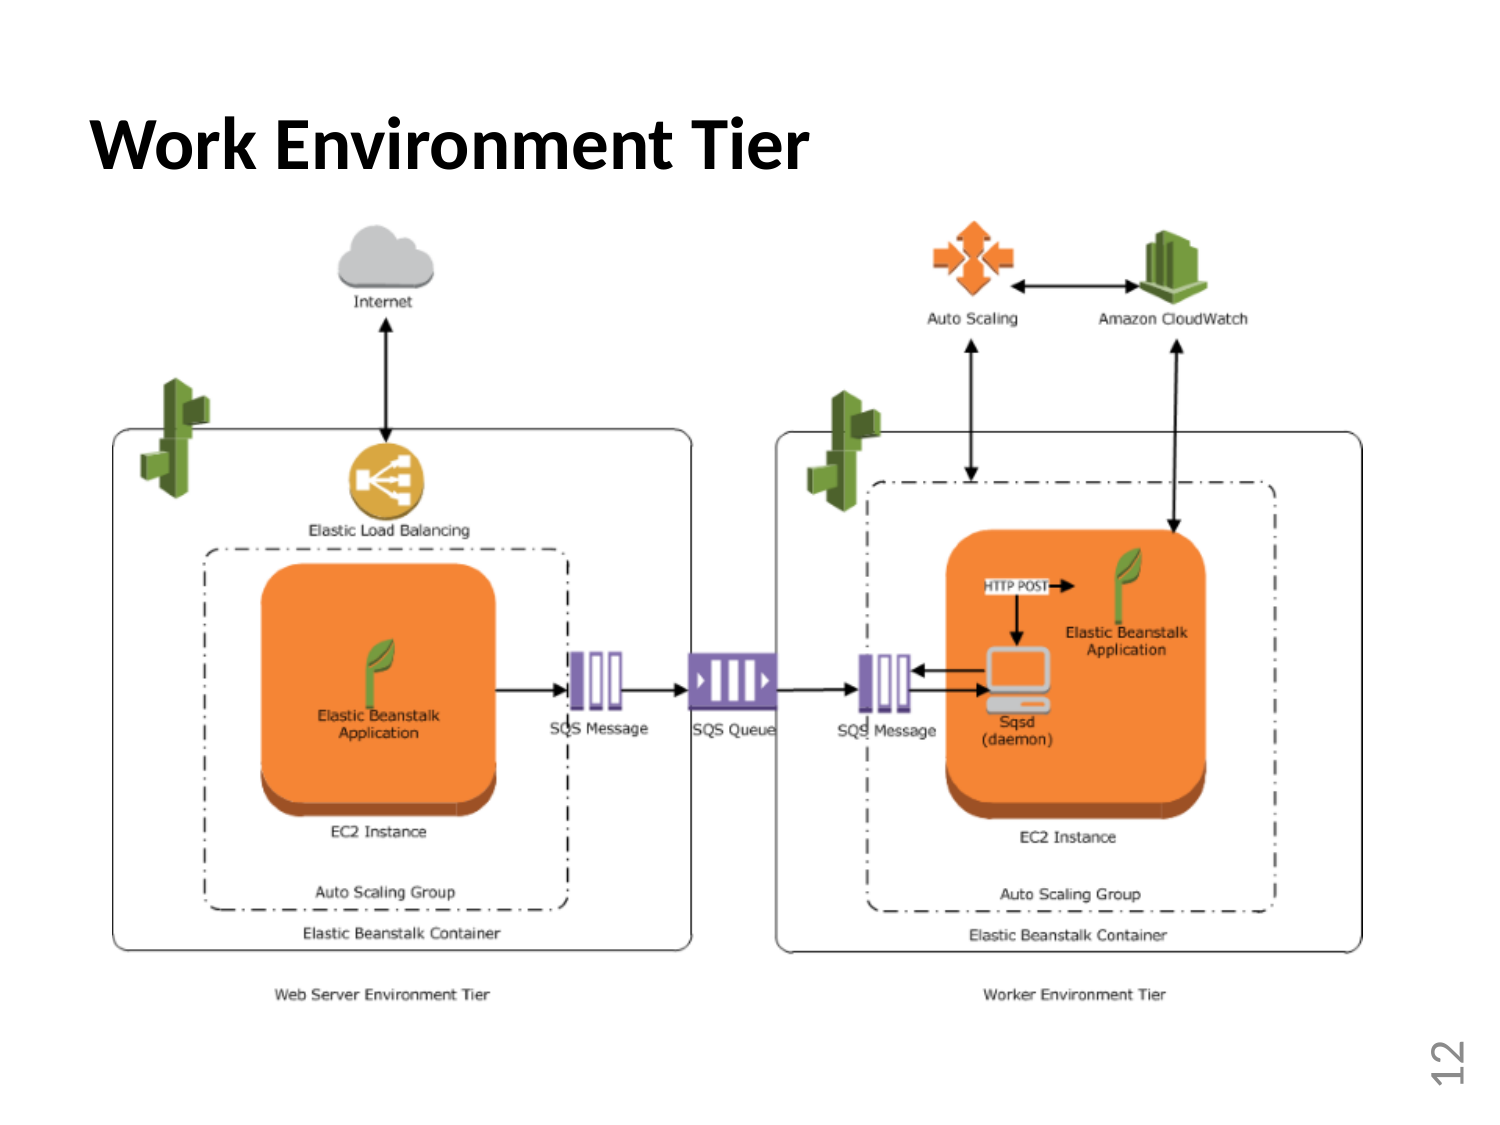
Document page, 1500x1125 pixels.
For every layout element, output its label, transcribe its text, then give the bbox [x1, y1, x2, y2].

text_box Work Environment Tier [74, 87, 1438, 193]
picture [112, 220, 1364, 1006]
slide_number 12 [1412, 1025, 1475, 1125]
